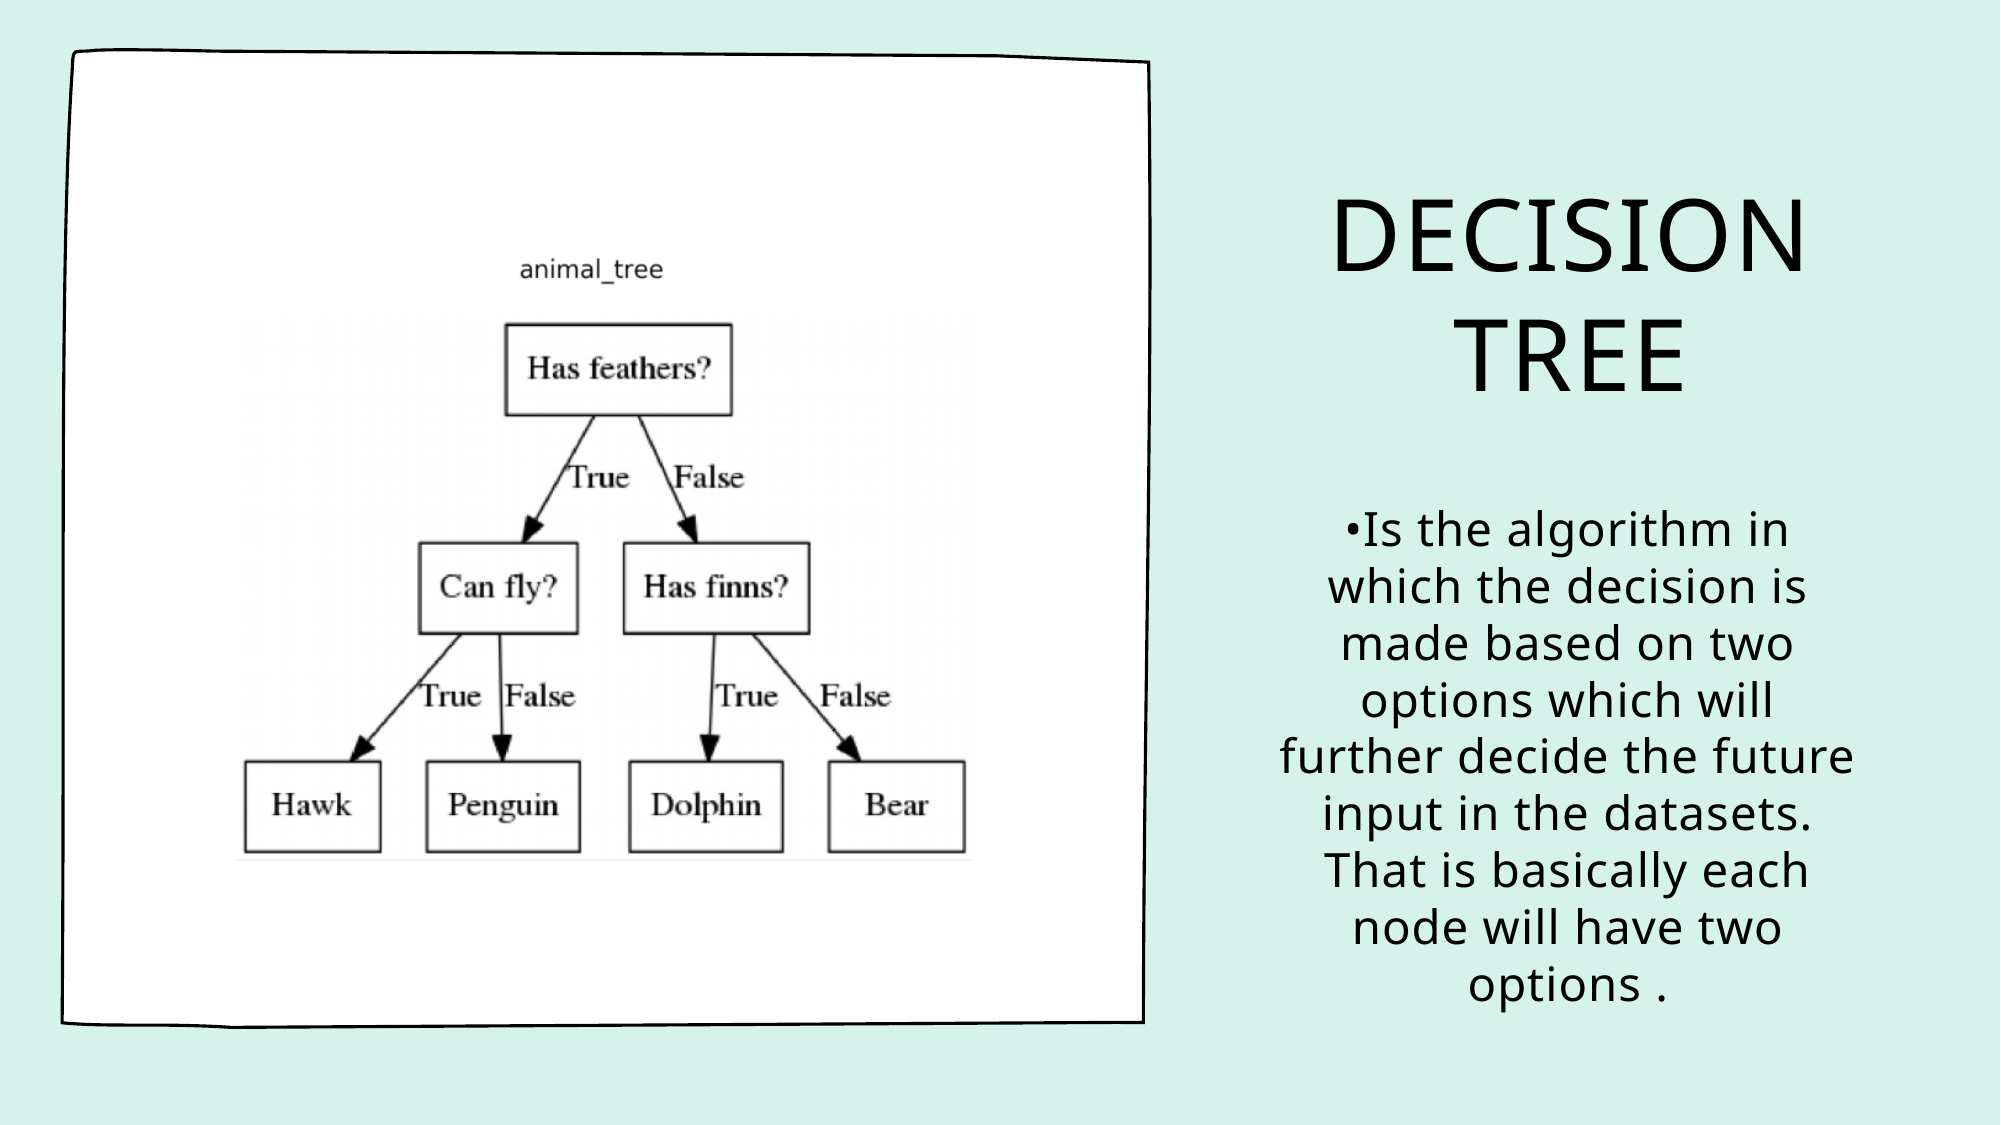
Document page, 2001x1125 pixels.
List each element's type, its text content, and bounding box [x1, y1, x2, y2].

text_box [61, 48, 1152, 1029]
picture [98, 225, 1114, 861]
title Decision tree [1258, 122, 1884, 461]
text_box [0, 0, 2000, 1125]
list •Is the algorithm in which the decision is made based on two options which will further decide the future input in the datasets. That is basically each node will have two options . [1258, 491, 1878, 1020]
